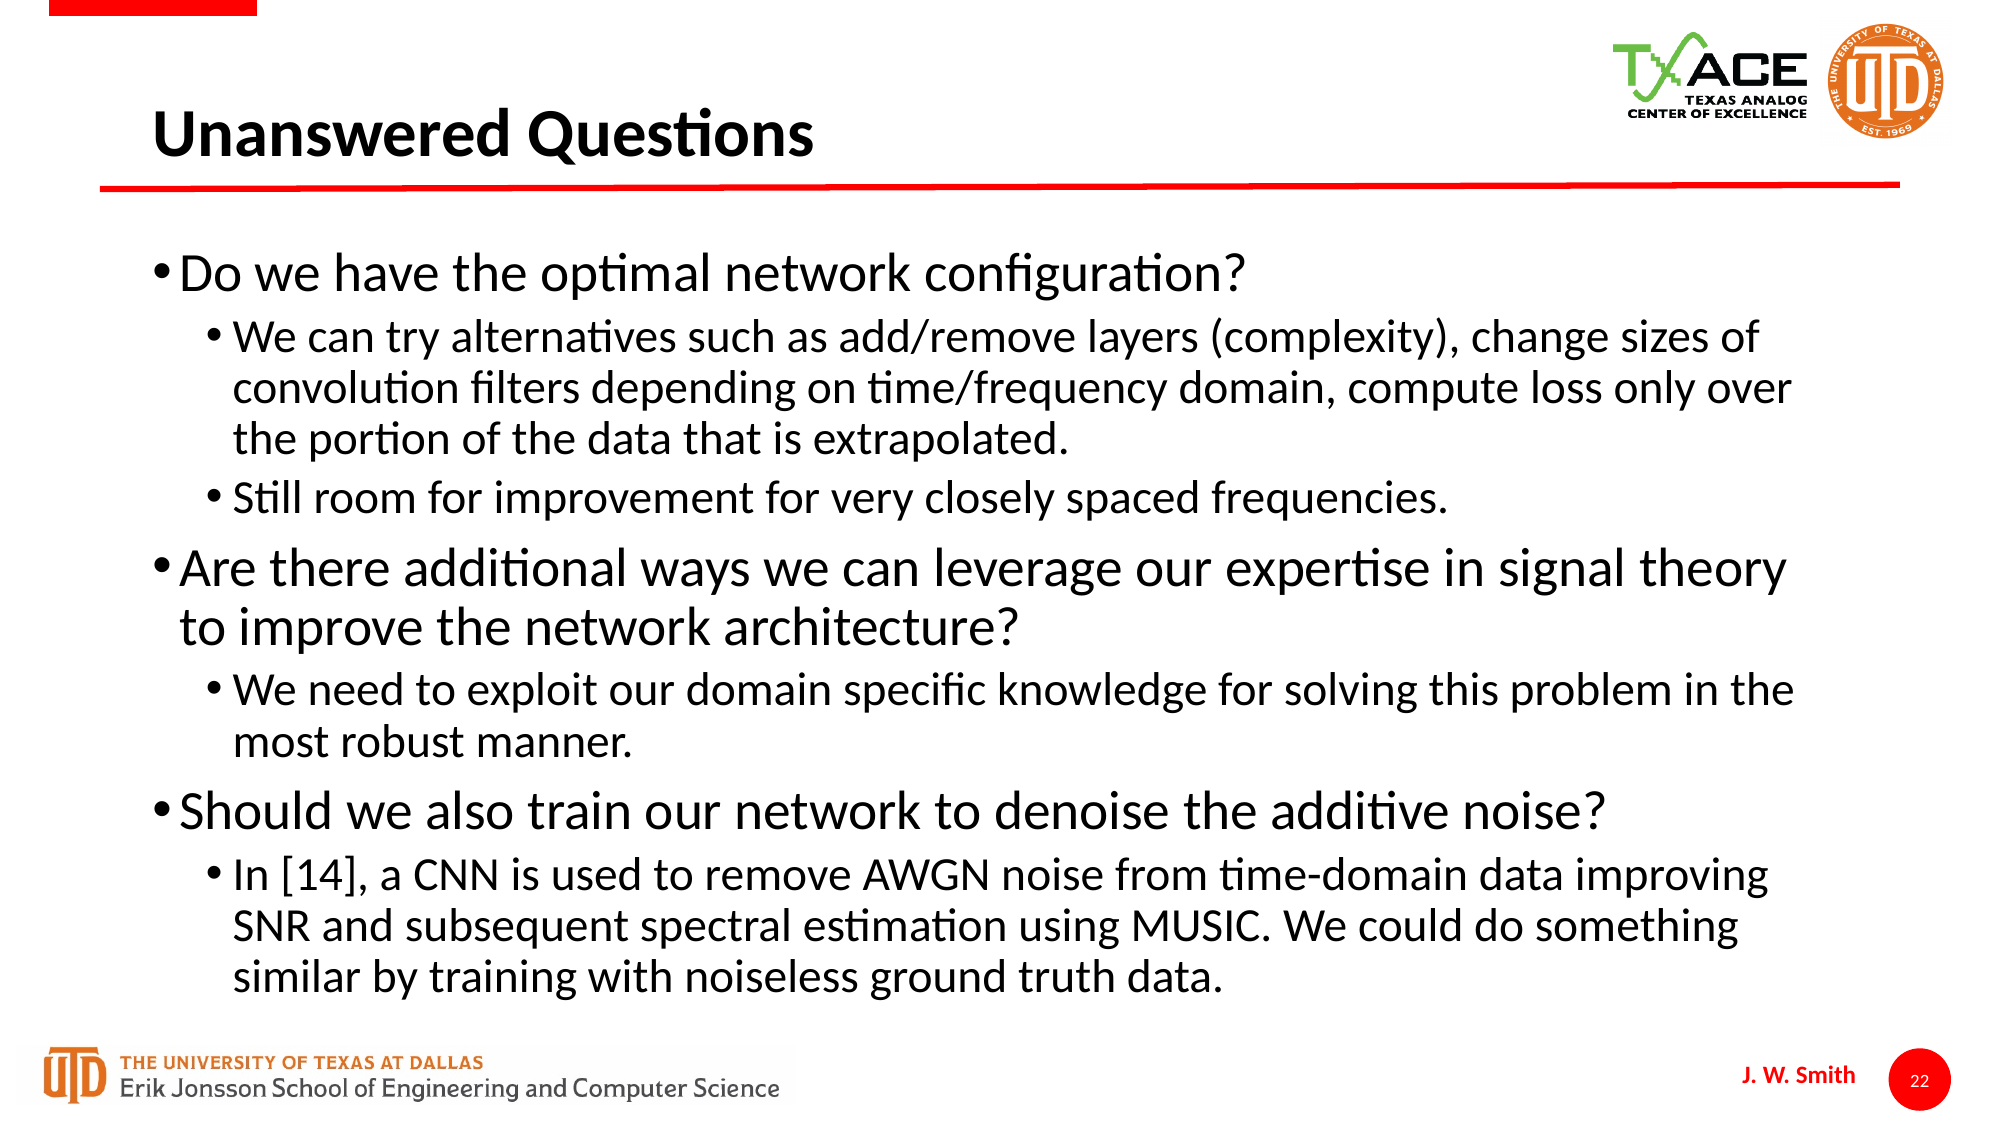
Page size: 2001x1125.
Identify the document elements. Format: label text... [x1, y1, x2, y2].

picture [16, 1045, 796, 1105]
picture [1819, 15, 1952, 147]
picture [1613, 32, 1807, 59]
title Unanswered Questions [137, 59, 1863, 209]
list Do we have the optimal network configuration? We can try alternatives such as add/remove layers (complexity), change sizes of convolution filters depending on time/frequency domain, compute loss only over the portion of the data that is extrapolated. Still room for improvement for very closely spaced frequencies. Are there additional ways we can leverage our expertise in signal theory to improve the network architecture? We need to exploit our domain specific knowledge for solving this problem in the most robust manner. Should we also train our network to denoise the additive noise? In [14], a CNN is used to remove AWGN noise from time-domain data improving SNR and subsequent spectral estimation using MUSIC. We could do something similar by training with noiseless ground truth data. [137, 236, 1863, 1014]
